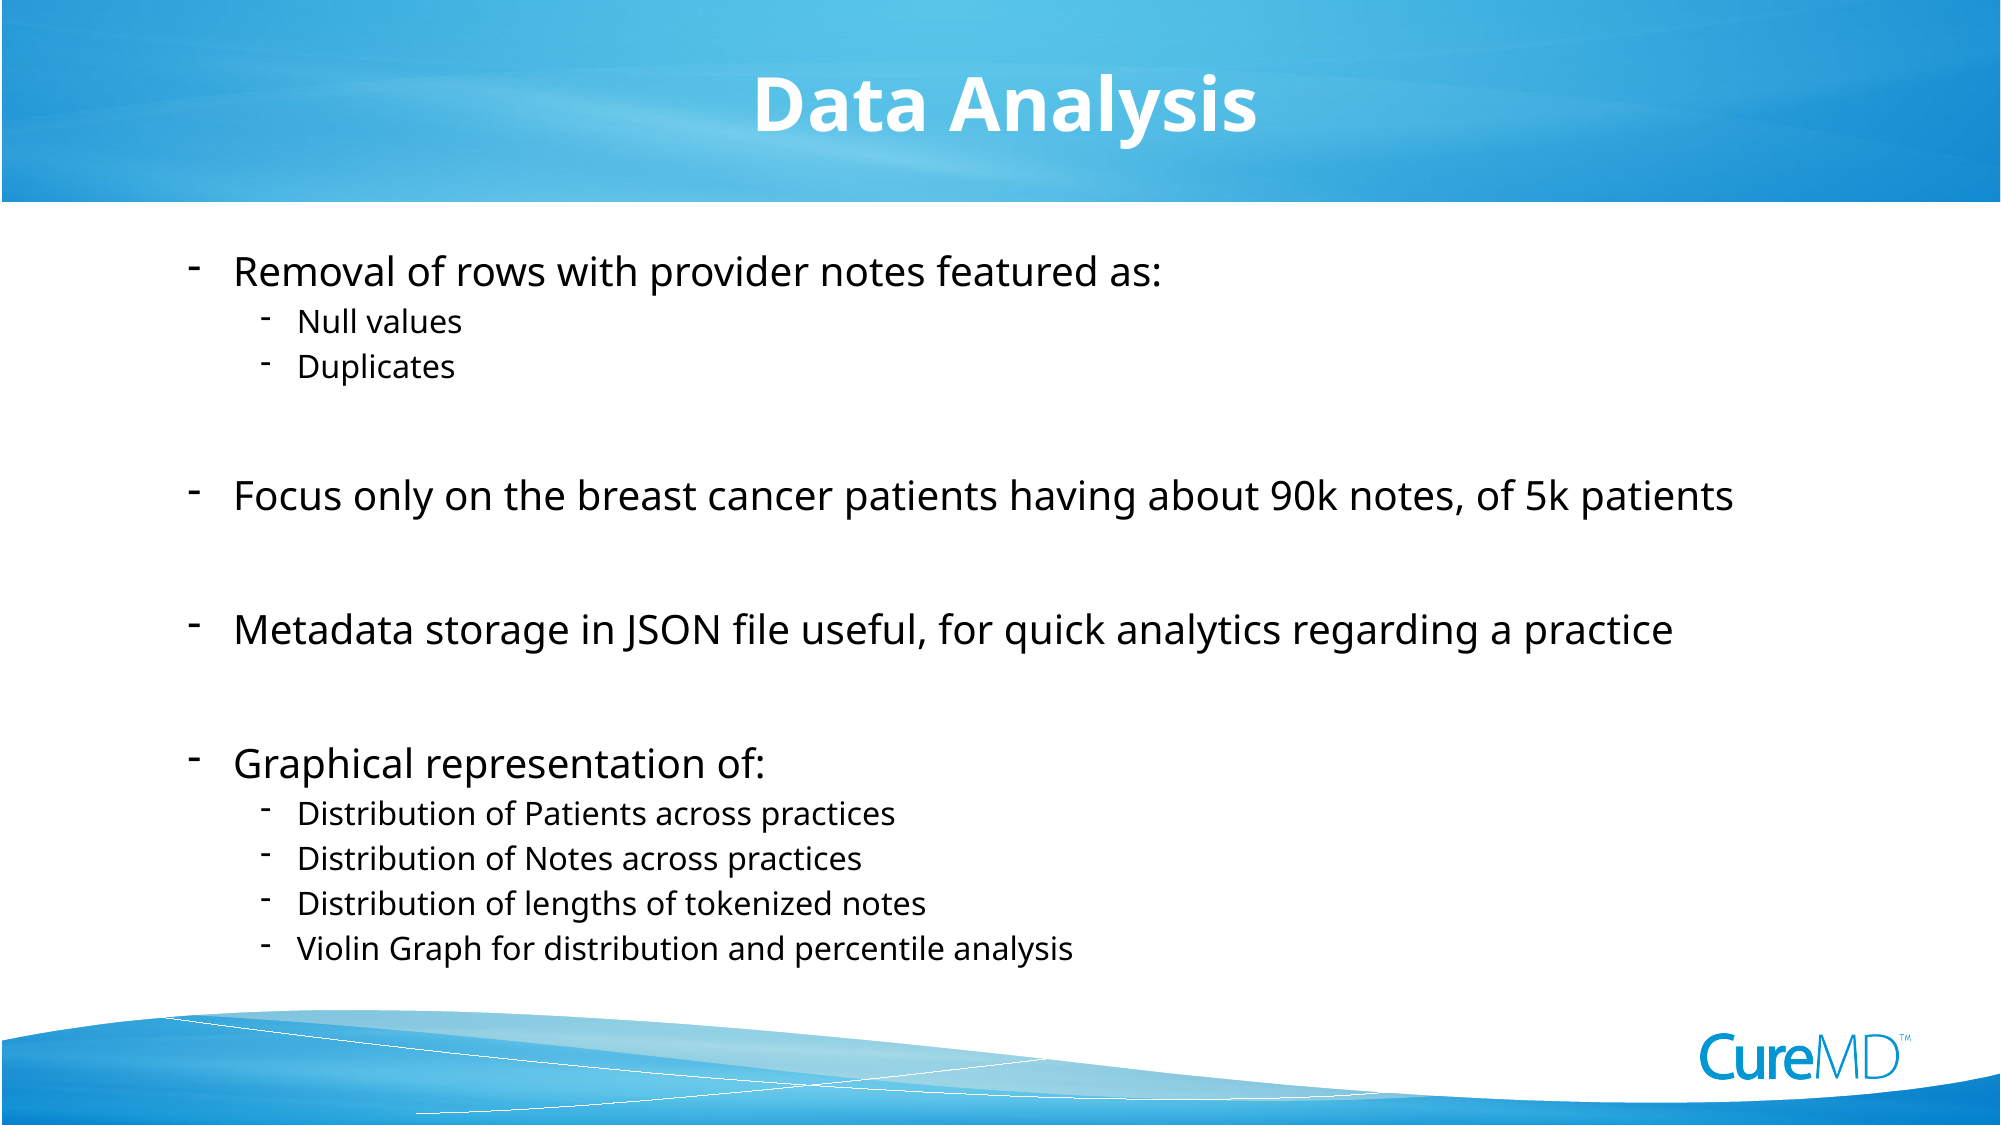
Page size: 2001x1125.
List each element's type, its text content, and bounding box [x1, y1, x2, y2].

slide_number 9 [1433, 1042, 1900, 1103]
text_box Data Analysis [105, 51, 1906, 151]
picture [1716, 1033, 1911, 1080]
picture [2, 1016, 2000, 1125]
list Removal of rows with provider notes featured as: Null values Duplicates Focus only on the breast cancer patients having about 90k notes, of 5k patients Metadata storage in JSON file useful, for quick analytics regarding a practice Graphical representation of: Distribution of Patients across practices Distribution of Notes across practices Distribution of lengths of tokenized notes Violin Graph for distribution and percentile analysis [99, 238, 1900, 982]
picture [2, 0, 2001, 202]
picture [1700, 1033, 1715, 1042]
picture [1868, 1037, 1889, 1042]
